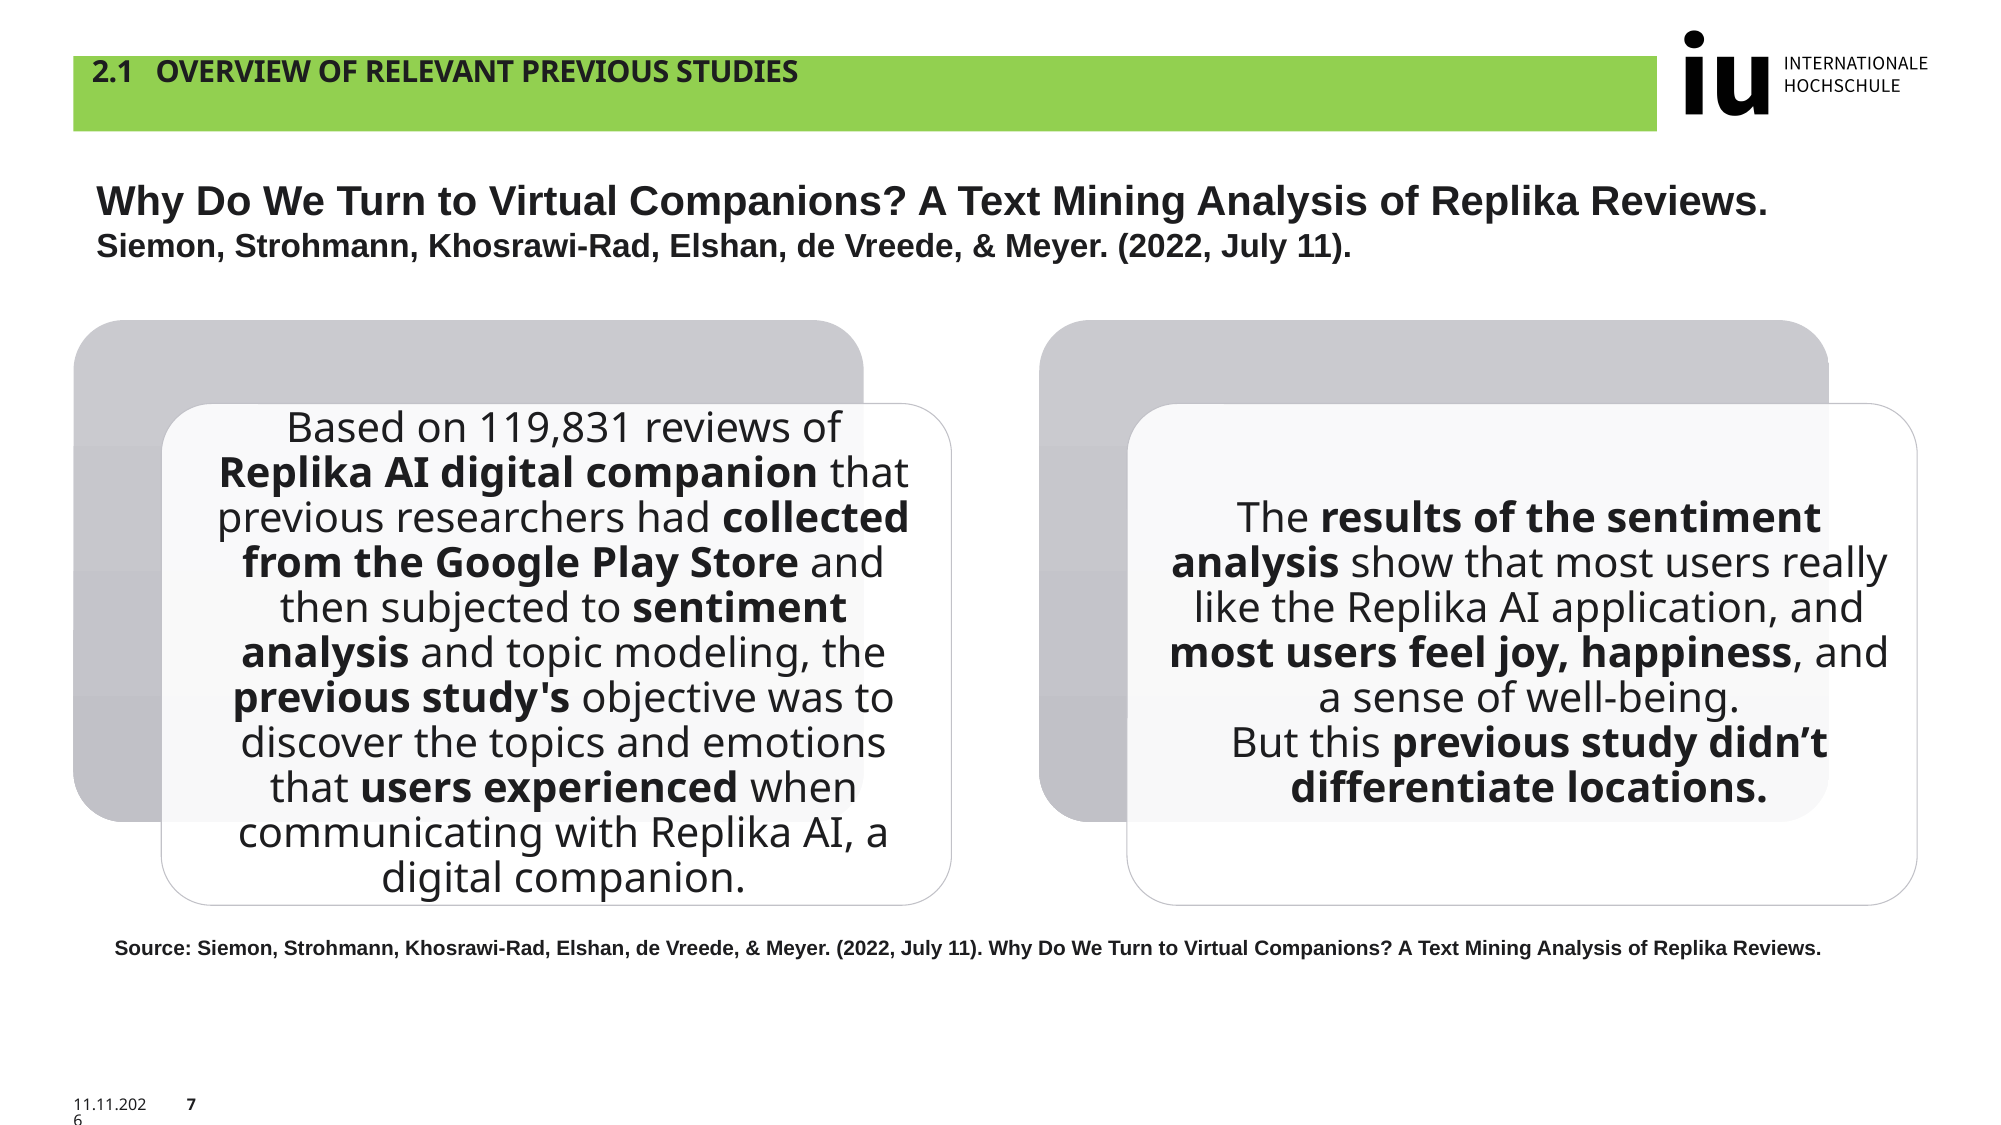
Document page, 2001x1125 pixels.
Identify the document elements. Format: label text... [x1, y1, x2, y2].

picture [1628, 0, 1985, 172]
text_box Source: Siemon, Strohmann, Khosrawi-Rad, Elshan, de Vreede, & Meyer. (2022, July 11). Why Do We Turn to Virtual Companions? A Text Mining Analysis of Replika Reviews. [114, 926, 1878, 976]
slide_number 7 [157, 1093, 226, 1116]
title 2.1 Overview of Relevant Previous Studies [73, 56, 1657, 132]
text_box Why Do We Turn to Virtual Companions? A Text Mining Analysis of Replika Reviews. Siemon, Strohmann, Khosrawi-Rad, Elshan, de Vreede, & Meyer. (2022, July 11). [81, 166, 1859, 271]
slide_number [73, 1093, 151, 1116]
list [73, 299, 1918, 926]
